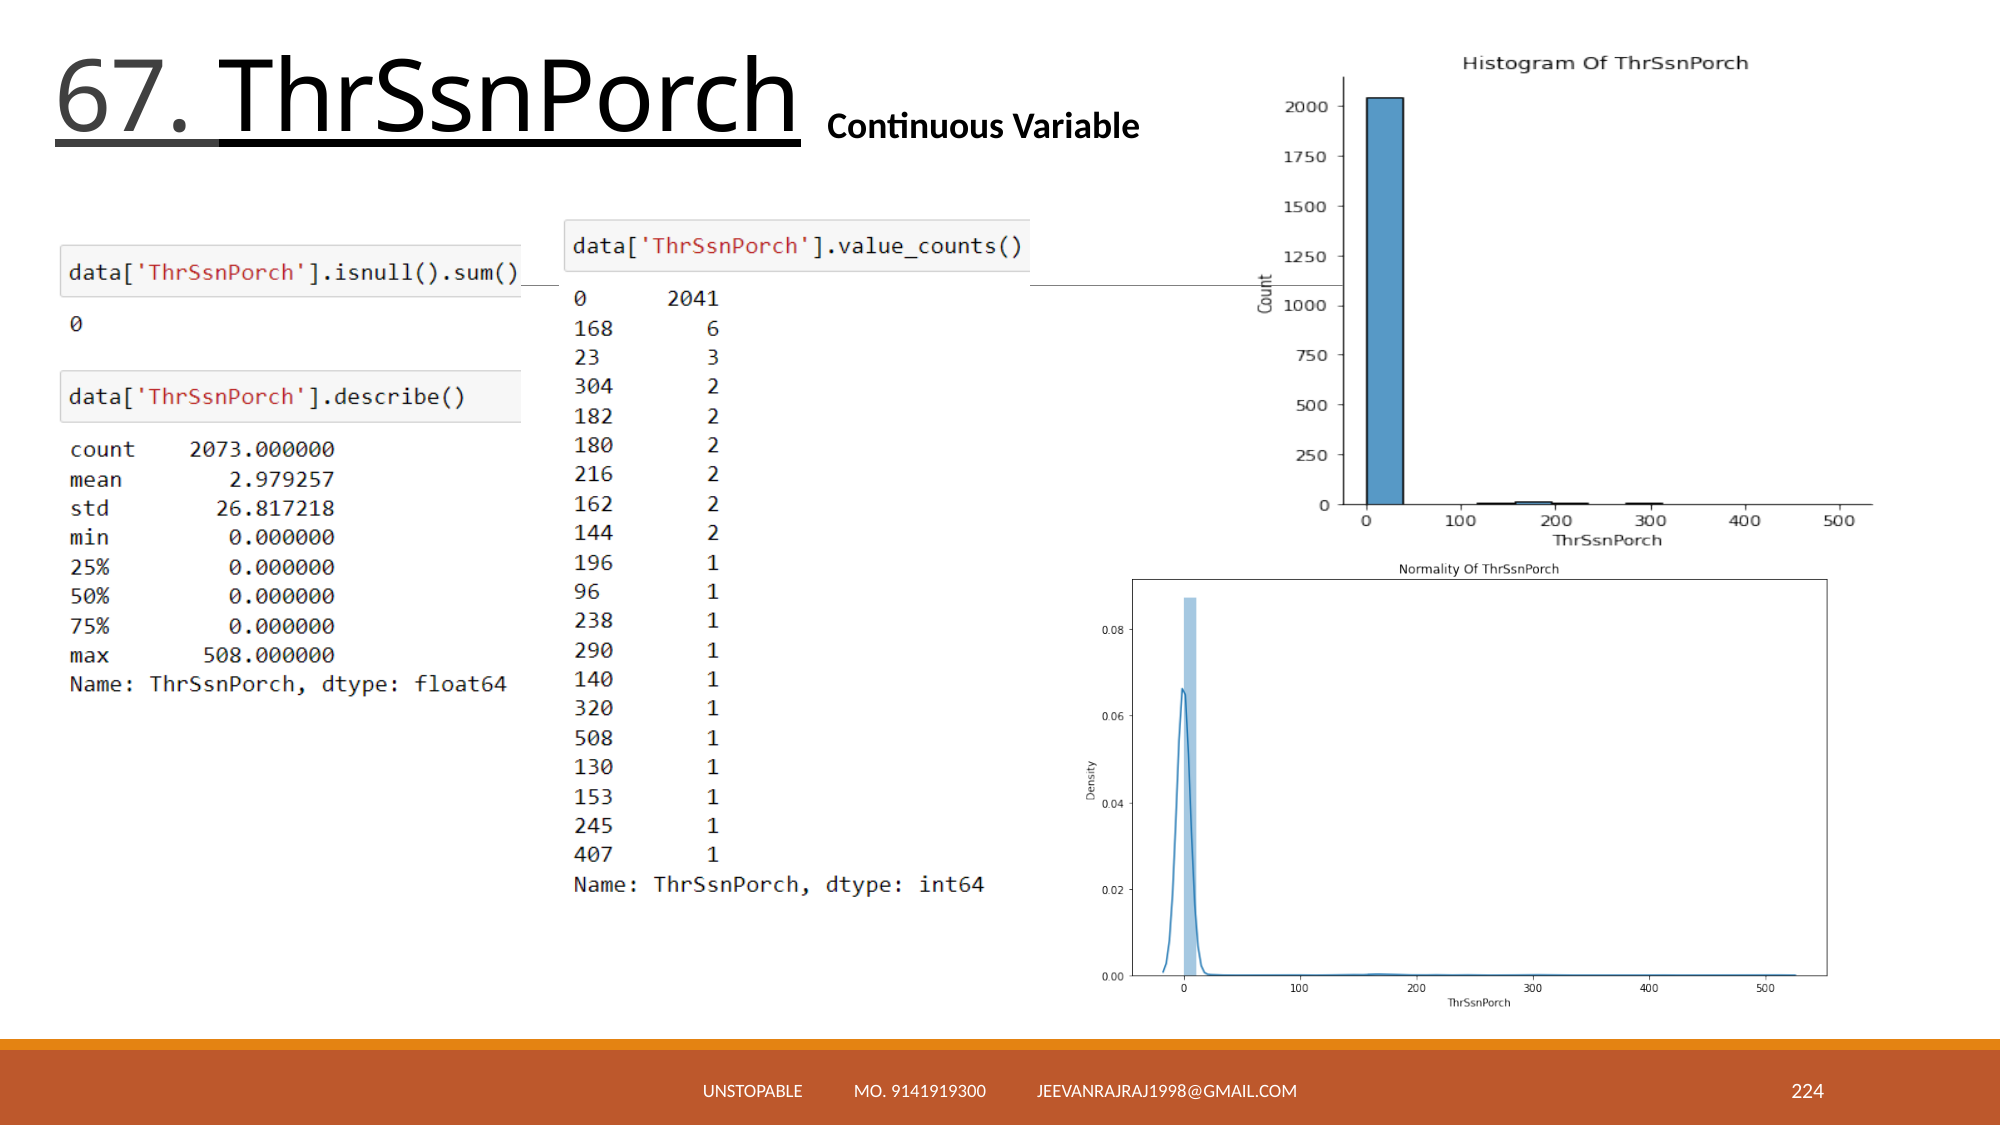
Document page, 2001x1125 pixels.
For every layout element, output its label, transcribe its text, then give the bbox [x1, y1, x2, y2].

footer unstopable Mo. 9141919300 jeevanrajraj1998@gmail.com [604, 1059, 1396, 1120]
title 67. ThrSsnPorch [39, 14, 1765, 160]
text_box Continuous Variable [812, 93, 1242, 154]
slide_number 224 [1624, 1059, 1840, 1120]
picture [55, 236, 522, 699]
picture [1078, 46, 1883, 1015]
picture [558, 211, 1030, 902]
